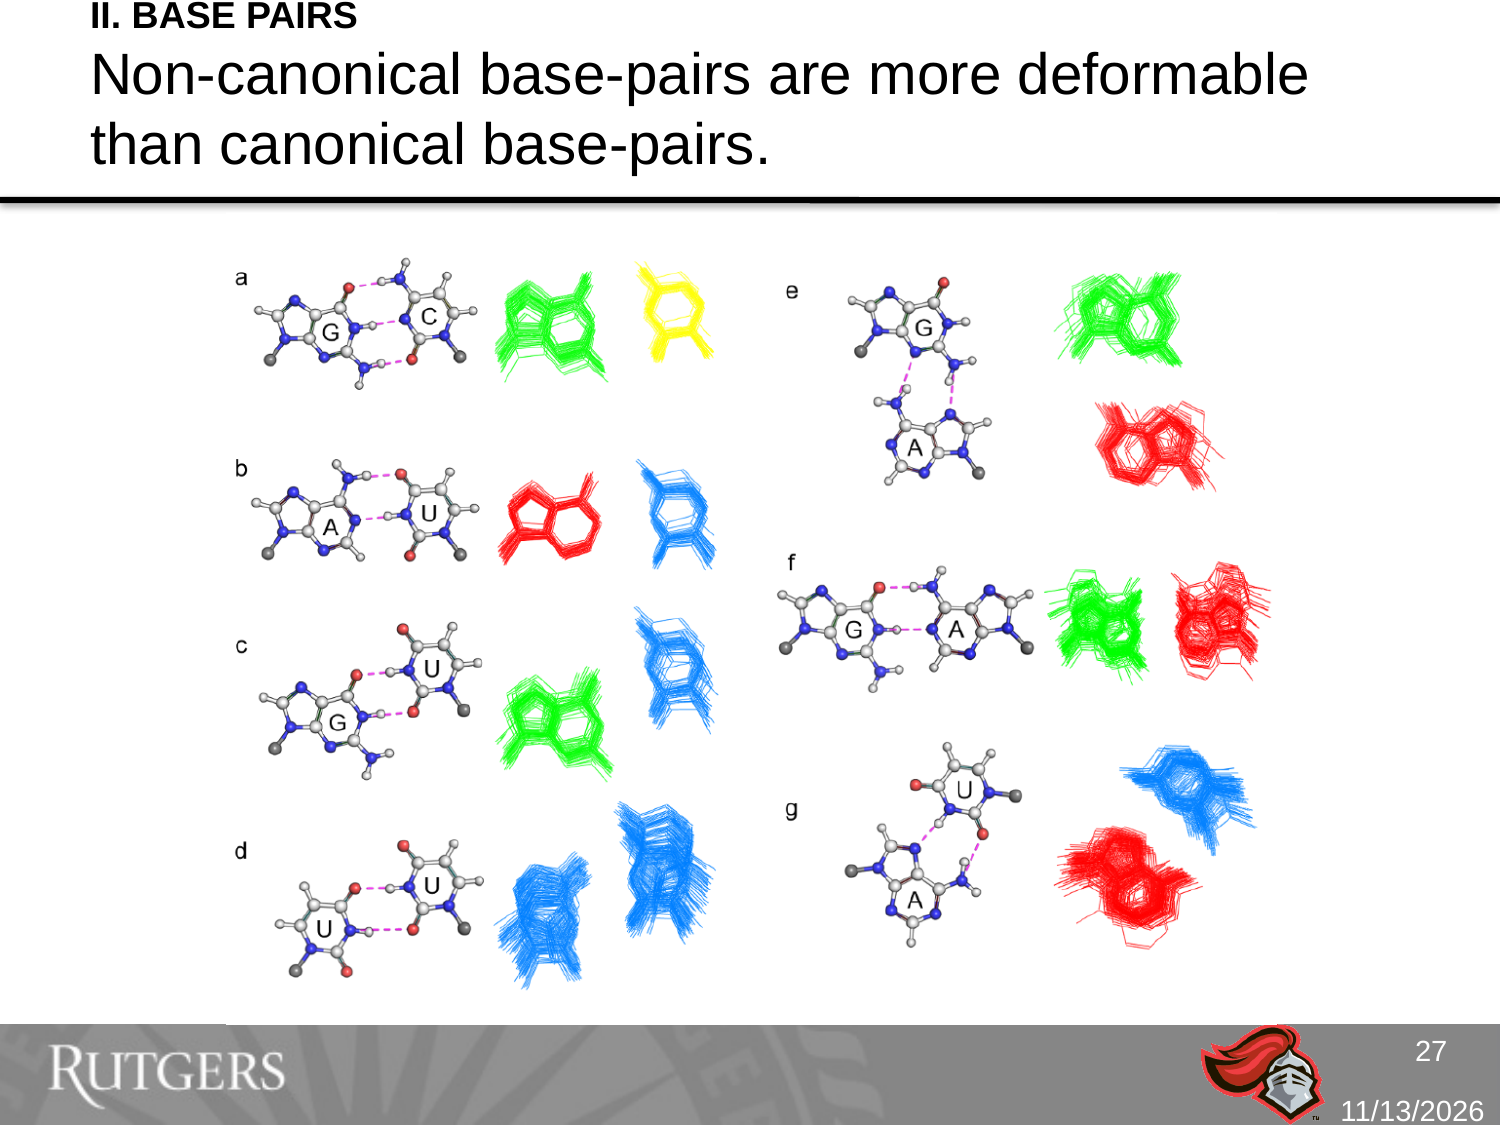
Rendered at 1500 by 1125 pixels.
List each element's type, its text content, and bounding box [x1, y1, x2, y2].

slide_number 27 [1362, 1024, 1463, 1063]
picture [0, 92, 1500, 1125]
title II. BASE PAIRS Non-canonical base-pairs are more deformable than canonical base-pairs. [74, 0, 1426, 176]
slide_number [1163, 1084, 1500, 1125]
